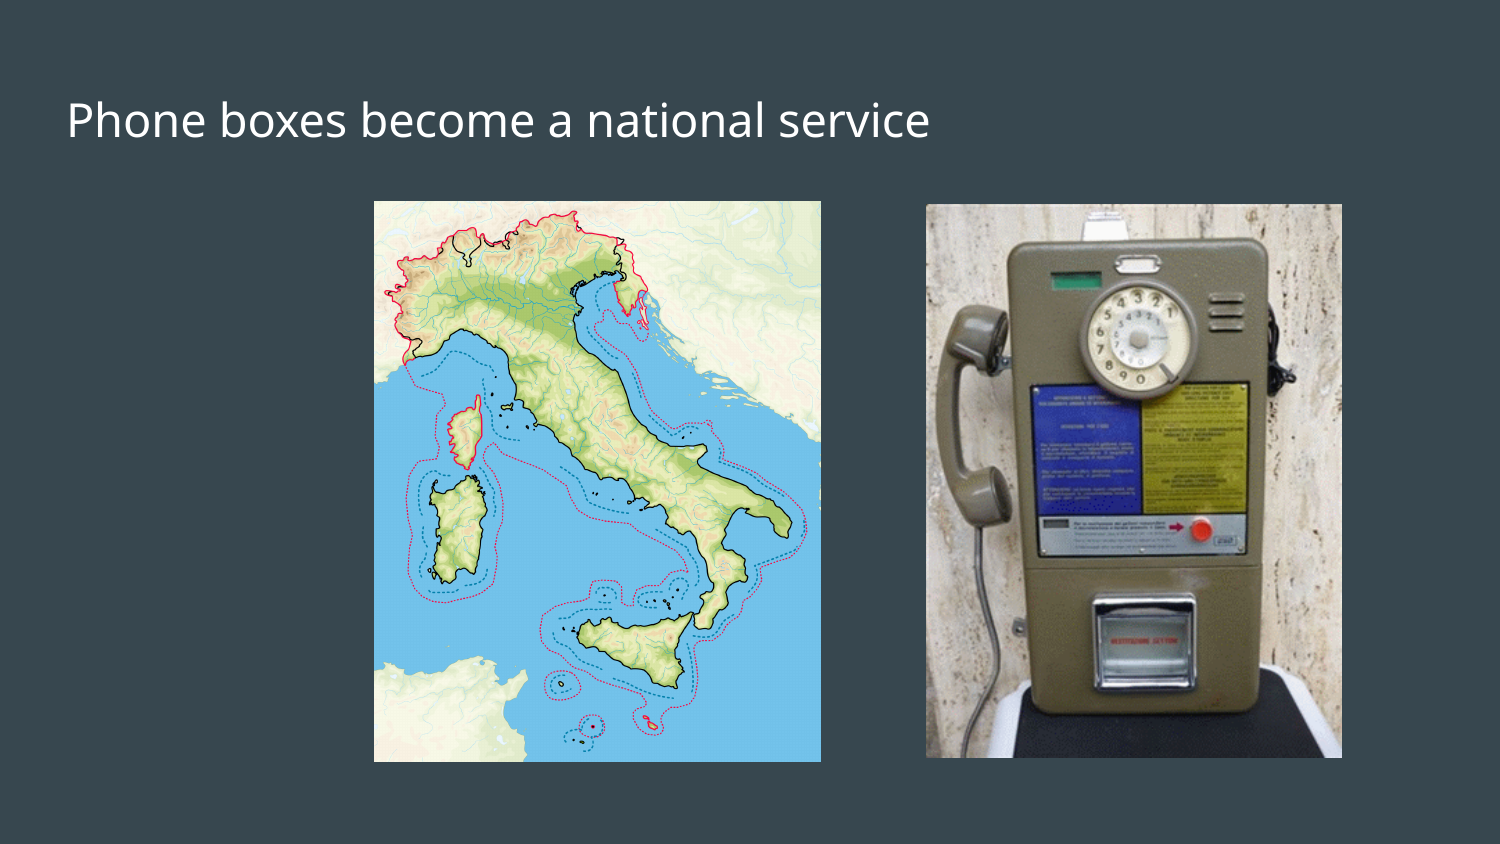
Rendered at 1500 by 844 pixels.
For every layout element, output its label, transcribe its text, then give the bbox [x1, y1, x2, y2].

picture [374, 200, 821, 762]
title Phone boxes become a national service [51, 72, 1449, 167]
picture [926, 204, 1342, 759]
